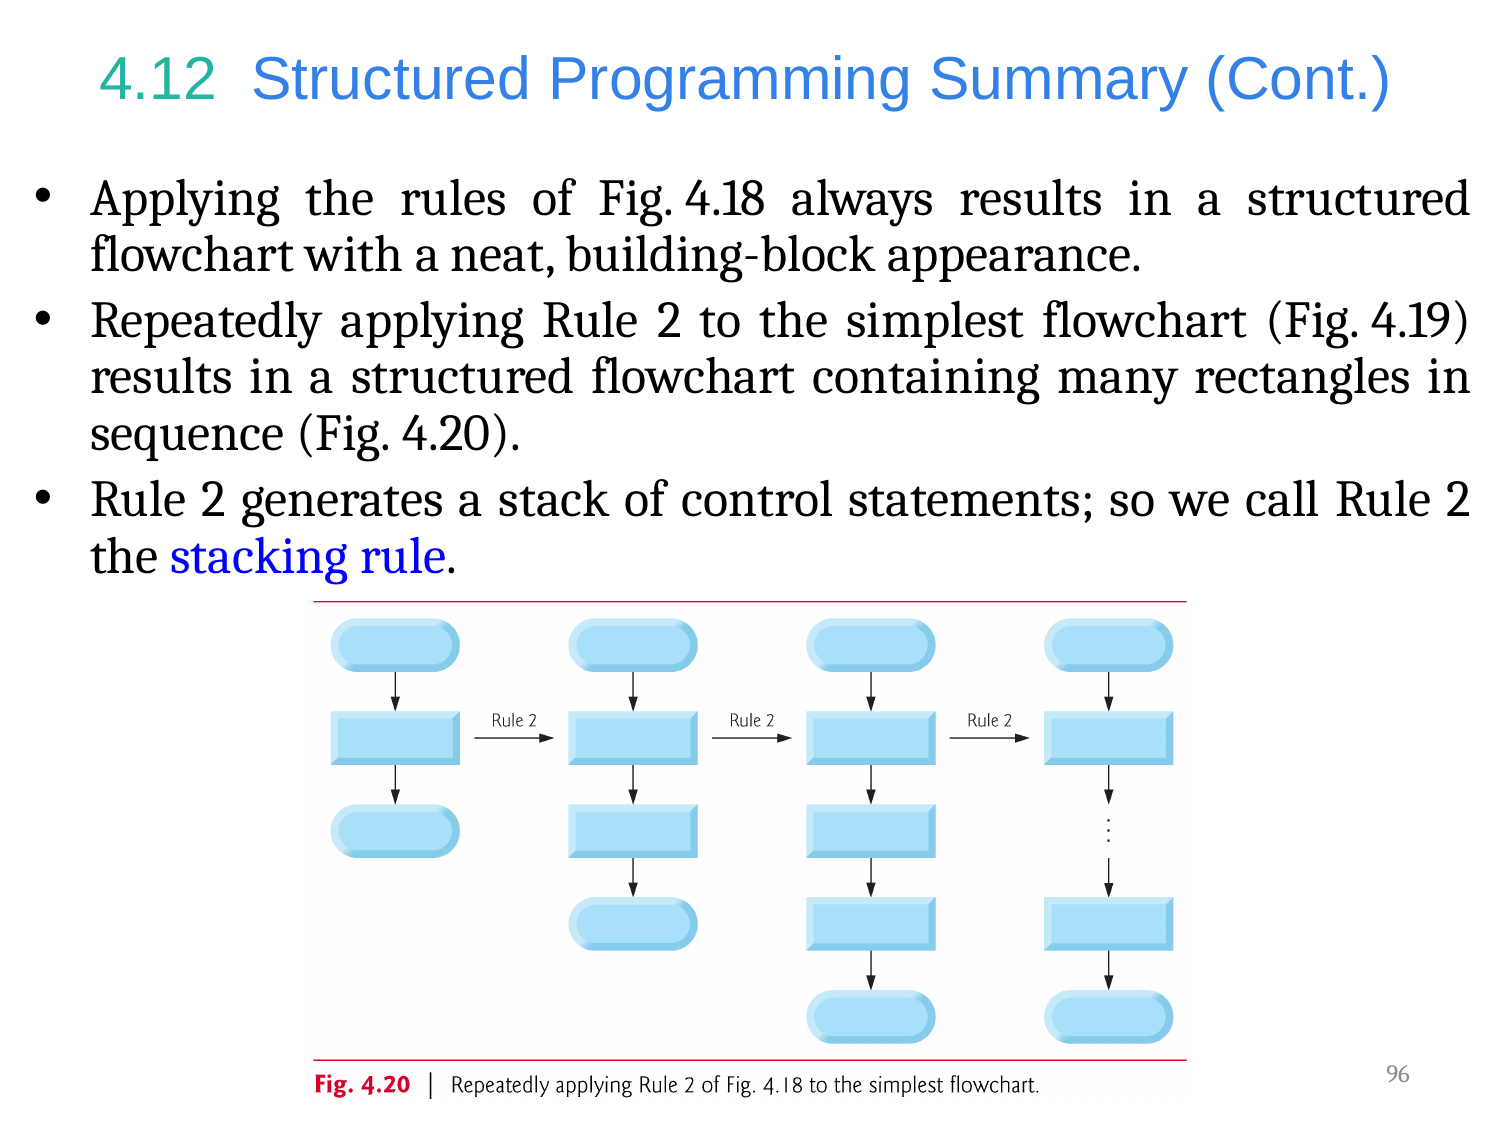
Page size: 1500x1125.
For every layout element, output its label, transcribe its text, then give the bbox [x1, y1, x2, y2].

list Applying the rules of Fig. 4.18 always results in a structured flowchart with a neat, building-block appearance. Repeatedly applying Rule 2 to the simplest flowchart (Fig. 4.19) results in a structured flowchart containing many rectangles in sequence (Fig. 4.20). Rule 2 generates a stack of control statements; so we call Rule 2 the stacking rule. [18, 162, 1488, 600]
picture [305, 599, 1195, 1103]
slide_number 96 [1199, 1042, 1425, 1103]
title 4.12 Structured Programming Summary (Cont.) [70, 22, 1421, 128]
